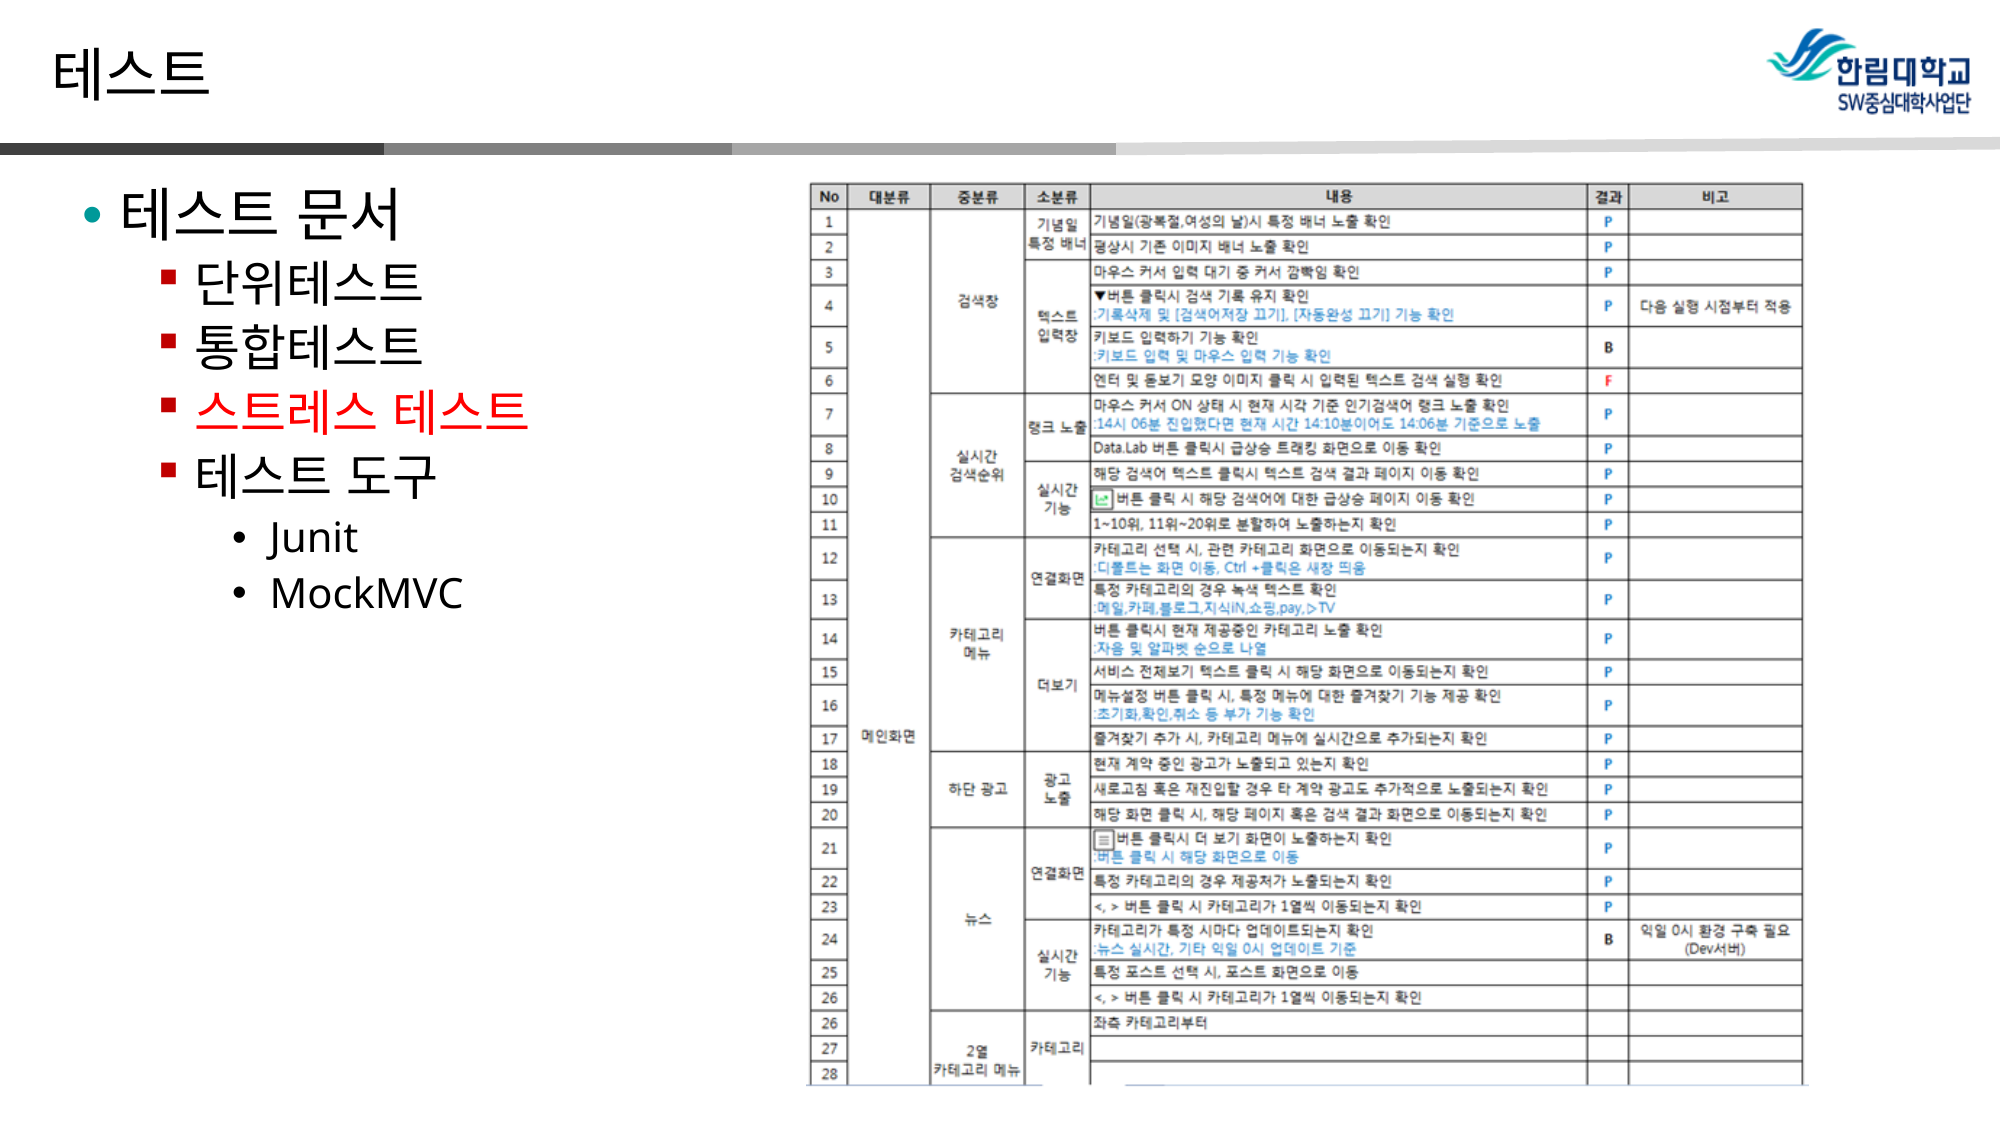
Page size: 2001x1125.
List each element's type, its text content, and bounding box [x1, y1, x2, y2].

picture [806, 178, 1809, 1092]
picture [1764, 23, 1974, 119]
title 테스트 [36, 39, 1693, 127]
list 테스트 문서 단위테스트 통합테스트 스트레스 테스트 테스트 도구 Junit MockMVC [67, 178, 1934, 1098]
